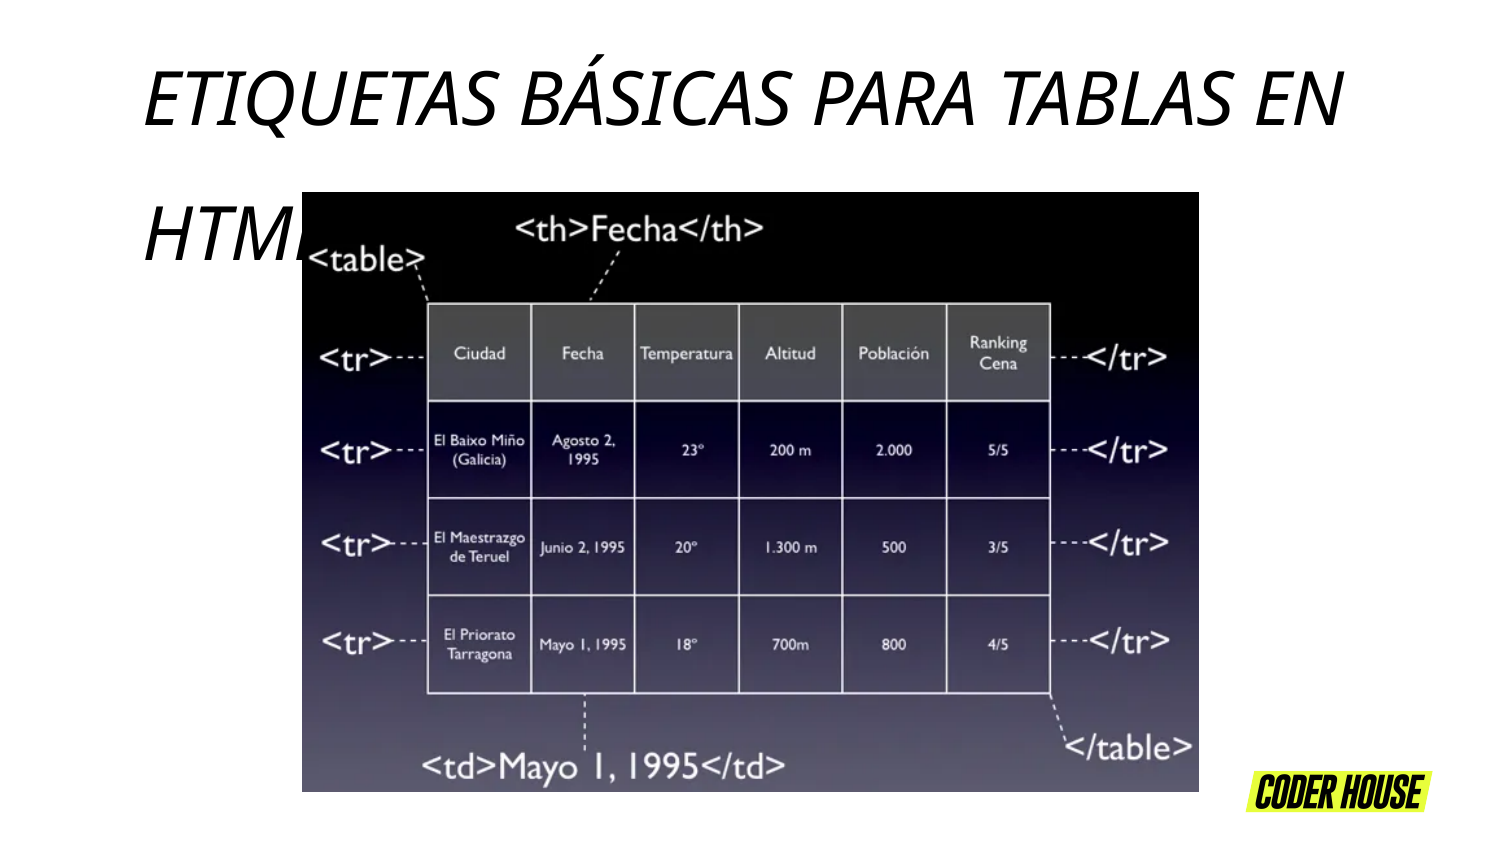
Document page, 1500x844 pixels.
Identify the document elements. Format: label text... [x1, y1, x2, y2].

text_box ETIQUETAS BÁSICAS PARA TABLAS EN HTML [127, 59, 1473, 222]
picture [301, 192, 1200, 792]
picture [1241, 764, 1437, 819]
